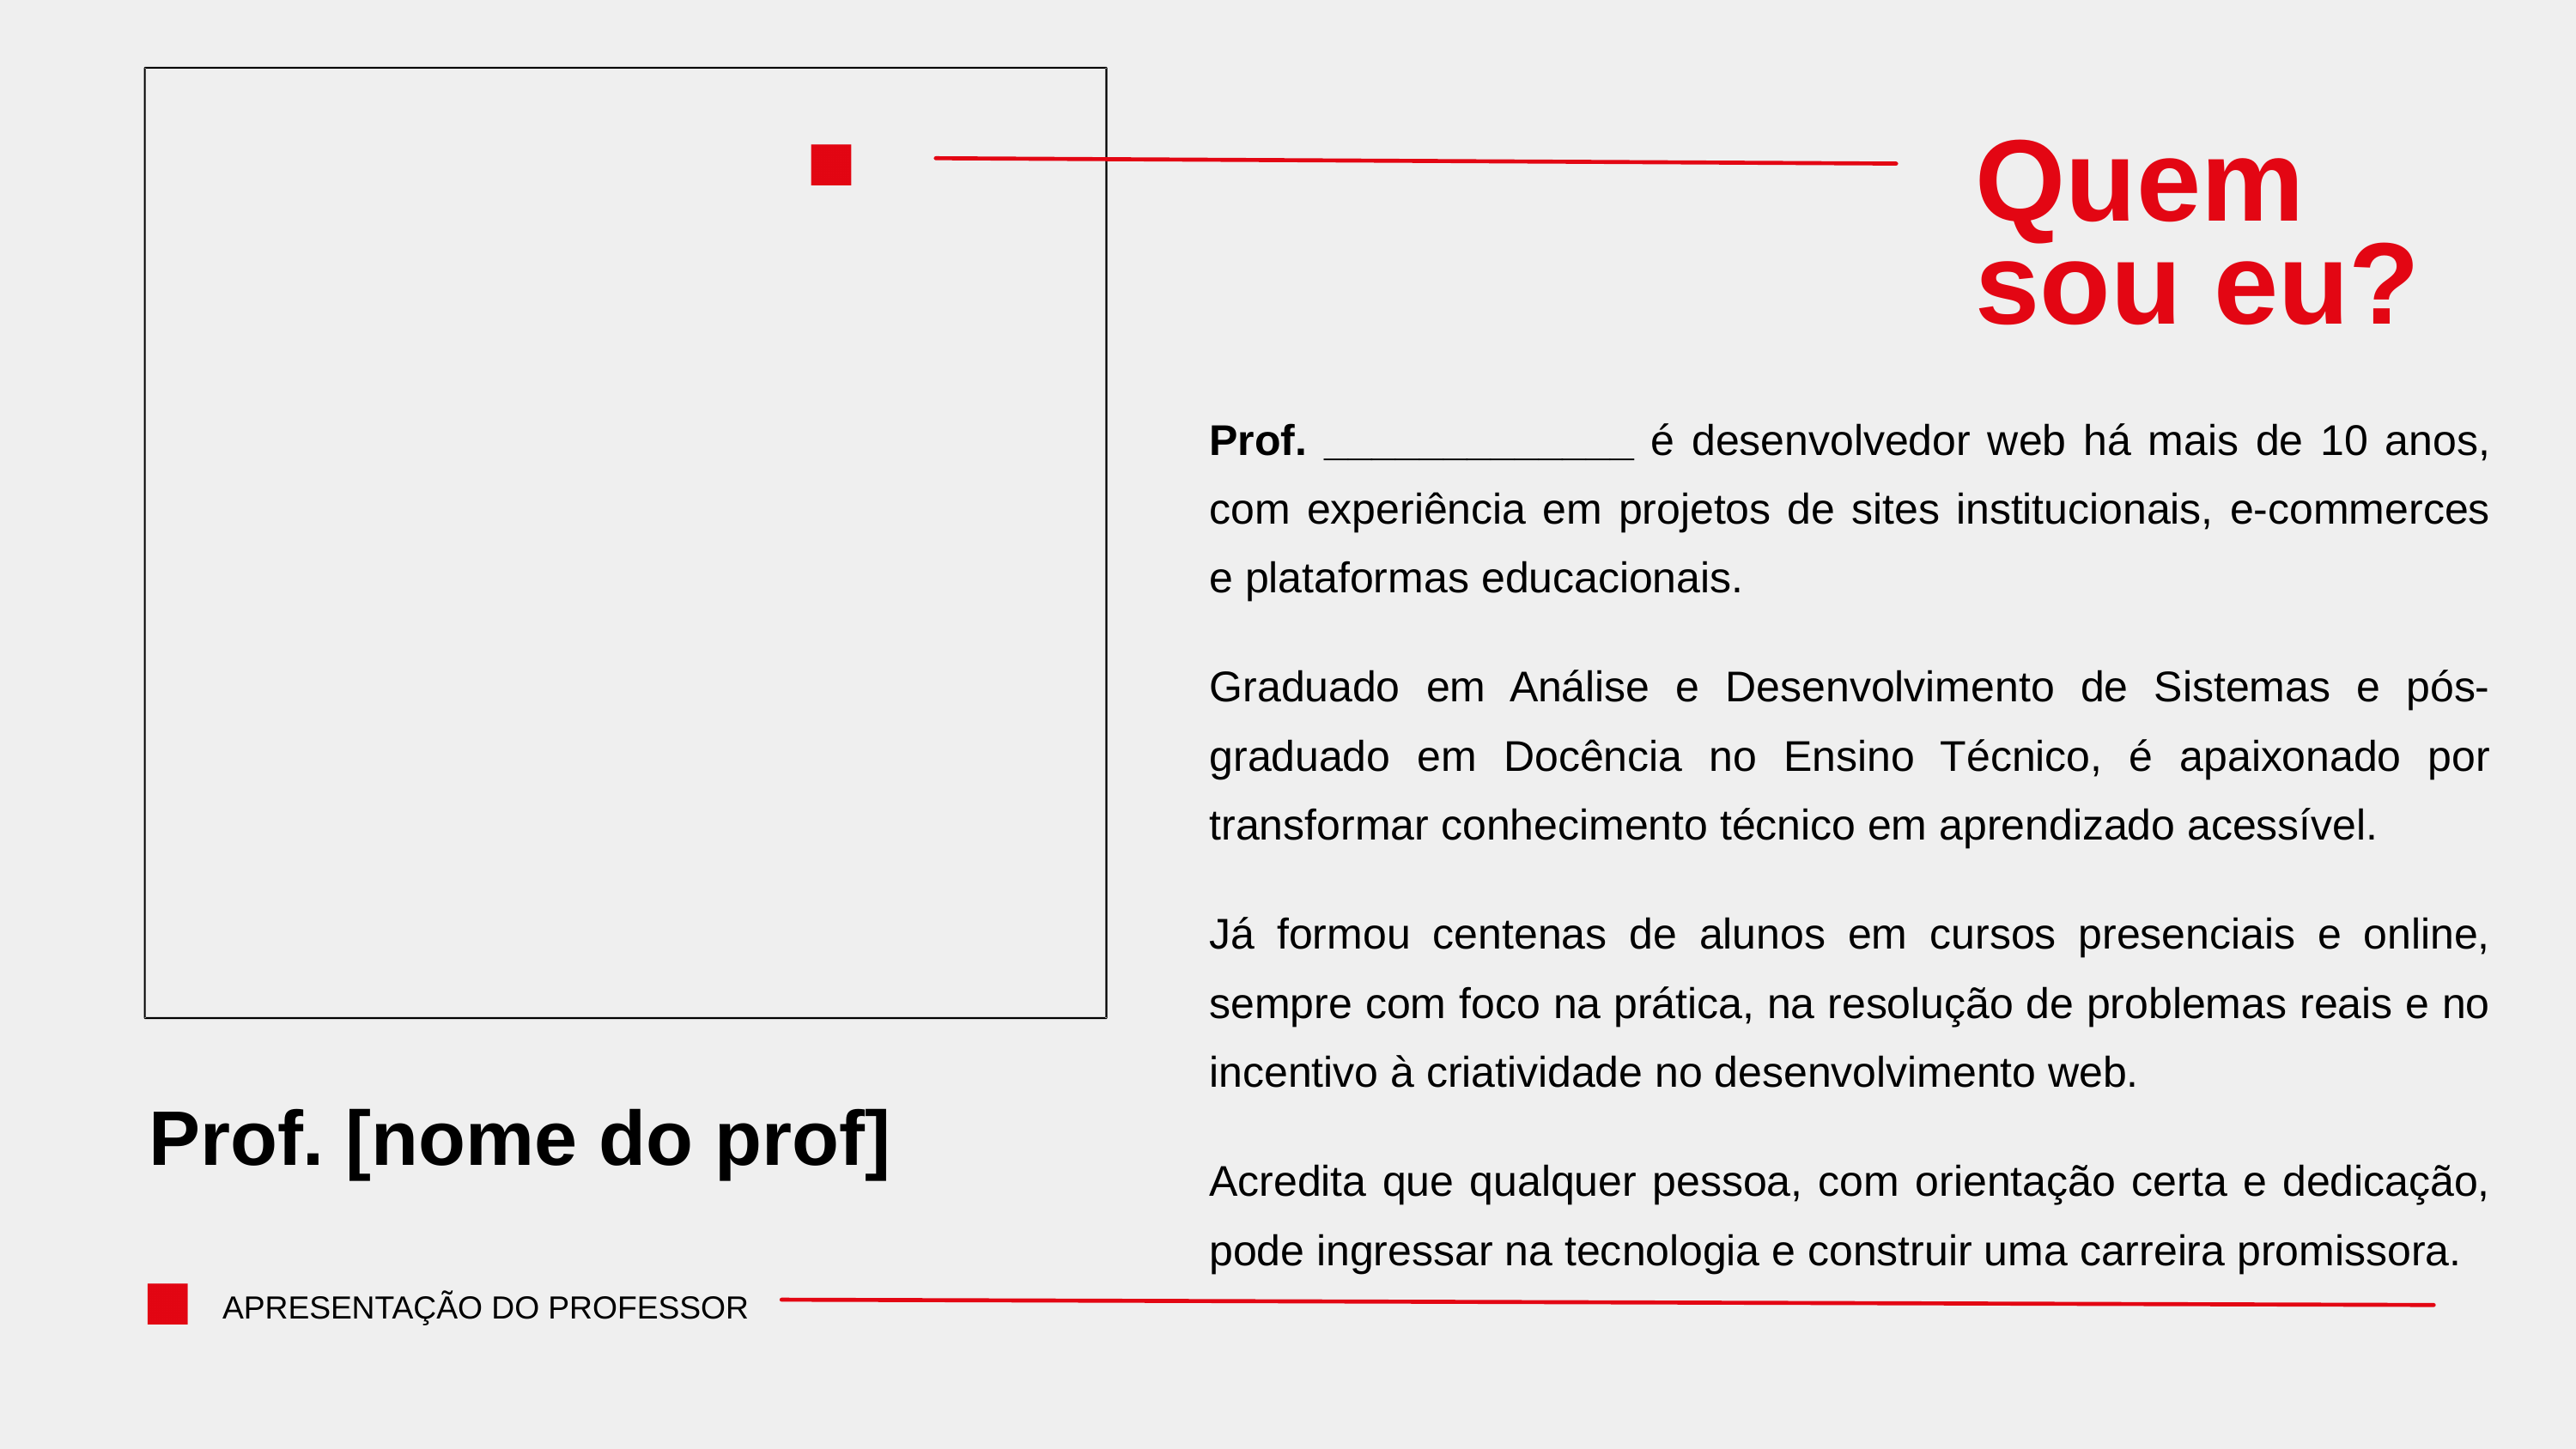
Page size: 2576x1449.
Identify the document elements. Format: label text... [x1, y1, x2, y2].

text_box [811, 124, 852, 185]
text_box Quem sou eu? [1975, 82, 2491, 343]
text_box APRESENTAÇÃO DO PROFESSOR [221, 1281, 751, 1325]
text_box Prof. [nome do prof] [149, 1113, 958, 1179]
text_box [143, 66, 1108, 1020]
text_box Prof. _____________ é desenvolvedor web há mais de 10 anos, com experiência em projetos de sites institucionais, e-commerces e plataformas educacionais. Graduado em Análise e Desenvolvimento de Sistemas e pós-graduado em Docência no Ensino Técnico, é apaixonado por transformar conhecimento técnico em aprendizado acessível. Já formou centenas de alunos em cursos presenciais e online, sempre com foco na prática, na resolução de problemas reais e no incentivo à criatividade no desenvolvimento web. Acredita que qualquer pessoa, com orientação certa e dedicação, pode ingressar na tecnologia e construir uma carreira promissora. [1209, 394, 2491, 1275]
text_box [147, 1263, 188, 1325]
